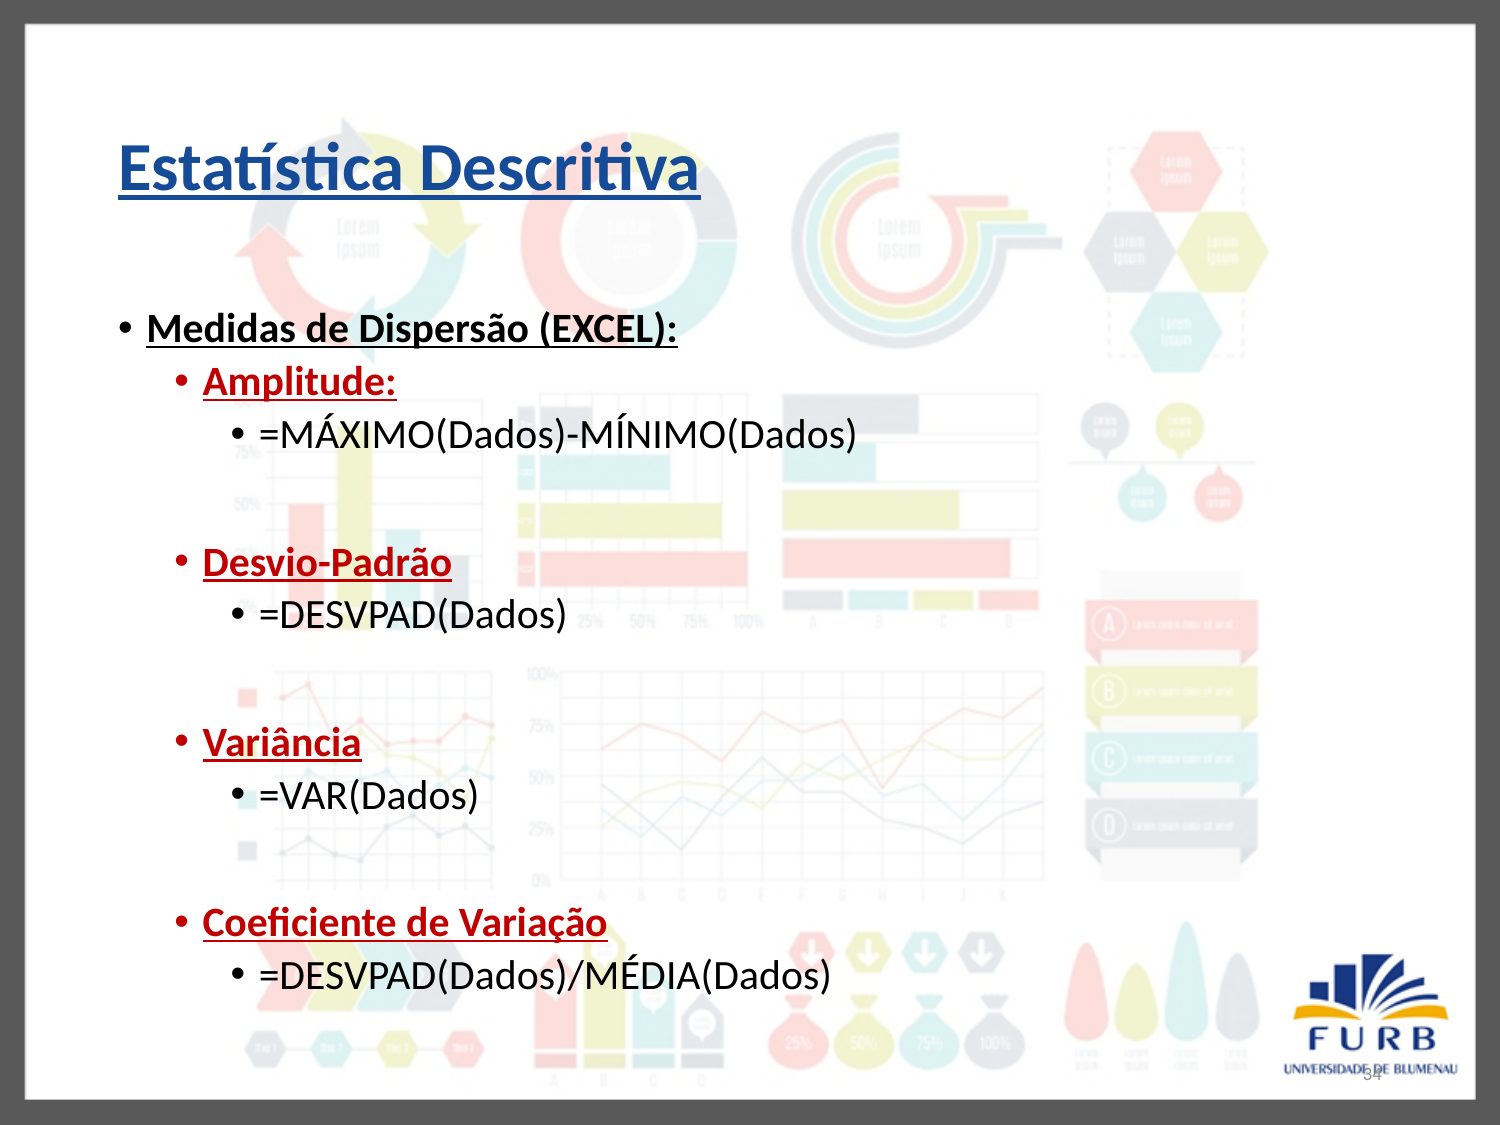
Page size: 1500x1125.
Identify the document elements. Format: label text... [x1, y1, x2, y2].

slide_number 34 [1059, 1042, 1397, 1103]
picture [0, 0, 1500, 1125]
list Medidas de Dispersão (EXCEL): Amplitude: =MÁXIMO(Dados)-MÍNIMO(Dados) Desvio-Padrão =DESVPAD(Dados) Variância =VAR(Dados) Coeficiente de Variação =DESVPAD(Dados)/MÉDIA(Dados) [103, 299, 1397, 1014]
title Estatística Descritiva [103, 59, 1397, 278]
